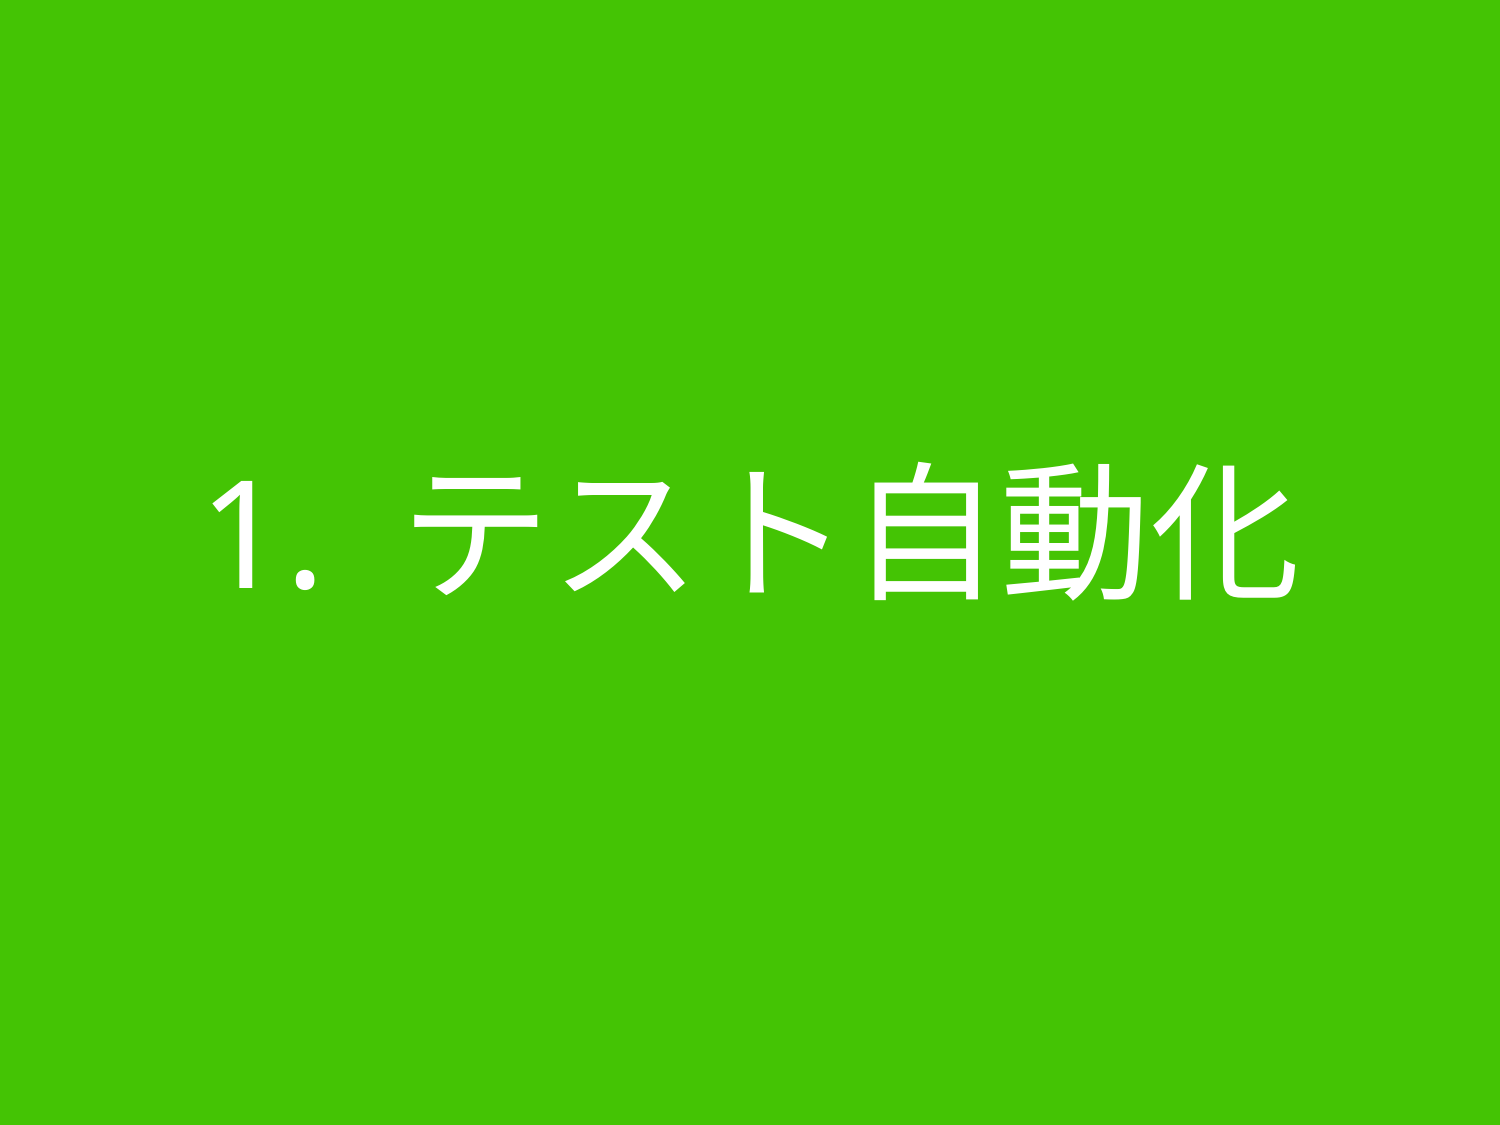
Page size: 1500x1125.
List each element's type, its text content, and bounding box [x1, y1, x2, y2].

title 1. テスト自動化 [0, 0, 1500, 1043]
